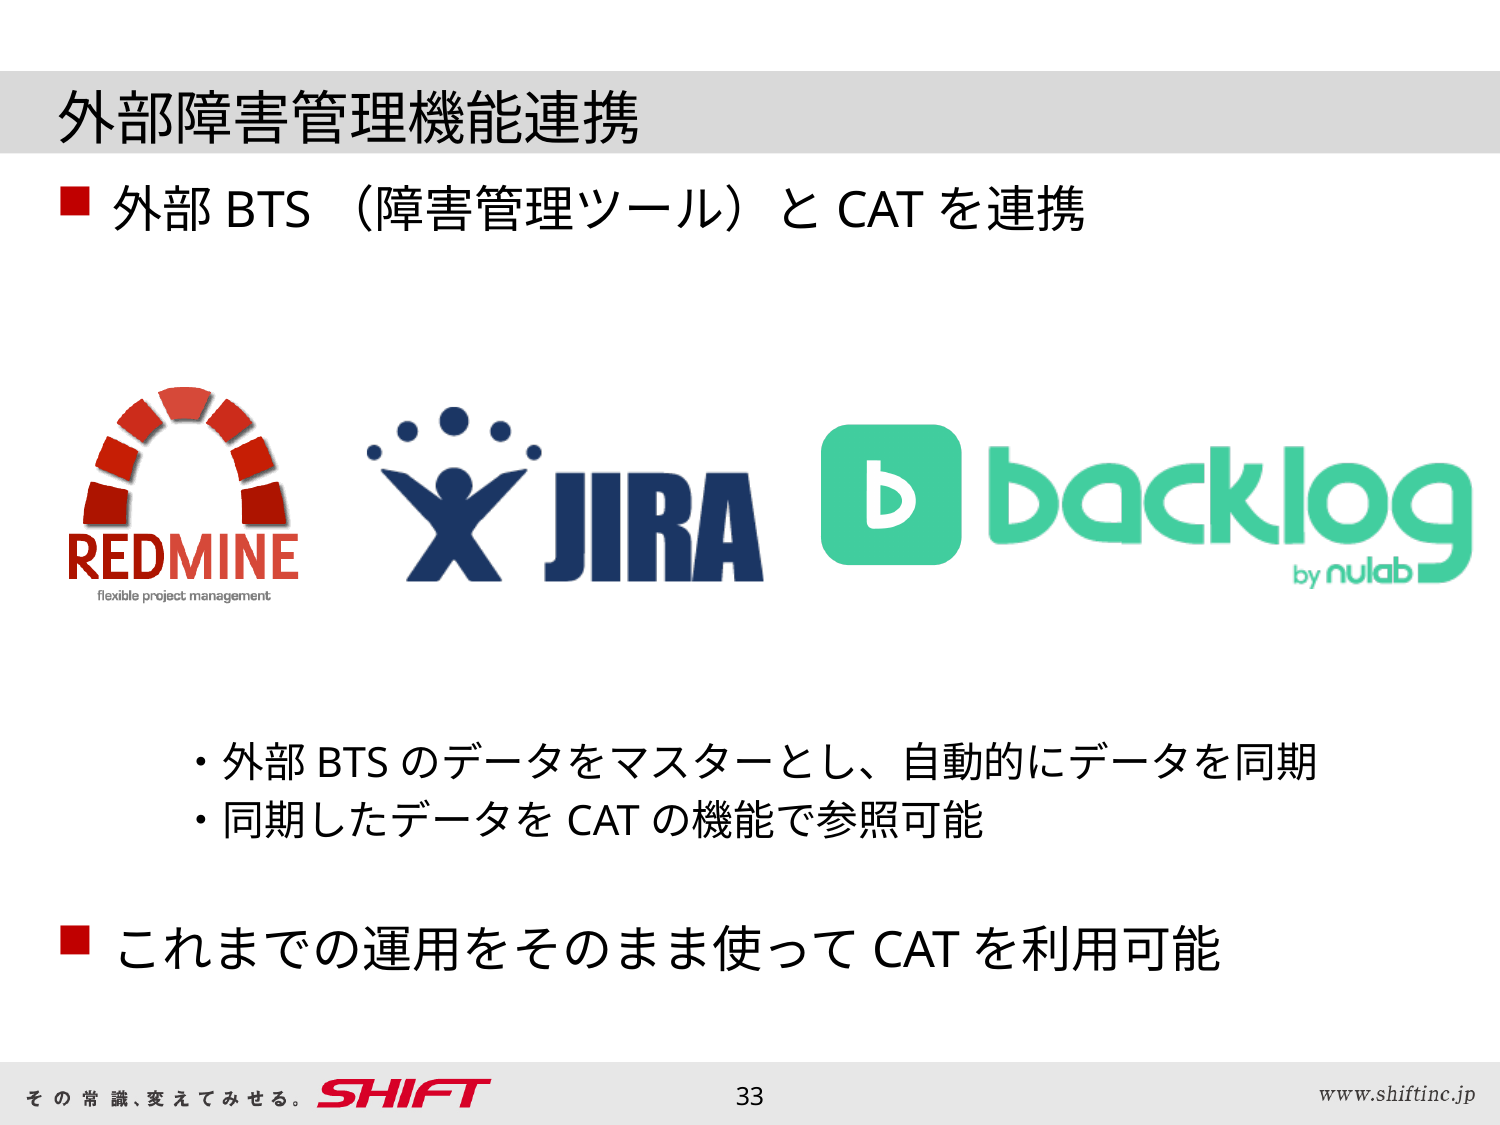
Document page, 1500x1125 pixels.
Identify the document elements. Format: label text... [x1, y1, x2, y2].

picture [64, 376, 302, 613]
list 外部BTS（障害管理ツール）とCATを連携 [41, 170, 1459, 244]
list 外部障害管理機能連携 [42, 78, 1390, 154]
text_box これまでの運用をそのまま使ってCATを利用可能 [41, 909, 1459, 976]
picture [985, 444, 1481, 589]
slide_number 33 [575, 1070, 925, 1125]
picture [0, 1062, 1500, 1125]
picture [820, 423, 963, 566]
text_box ・外部BTSのデータをマスターとし、自動的にデータを同期 ・同期したデータをCATの機能で参照可能 [123, 727, 1376, 868]
picture [359, 400, 771, 589]
